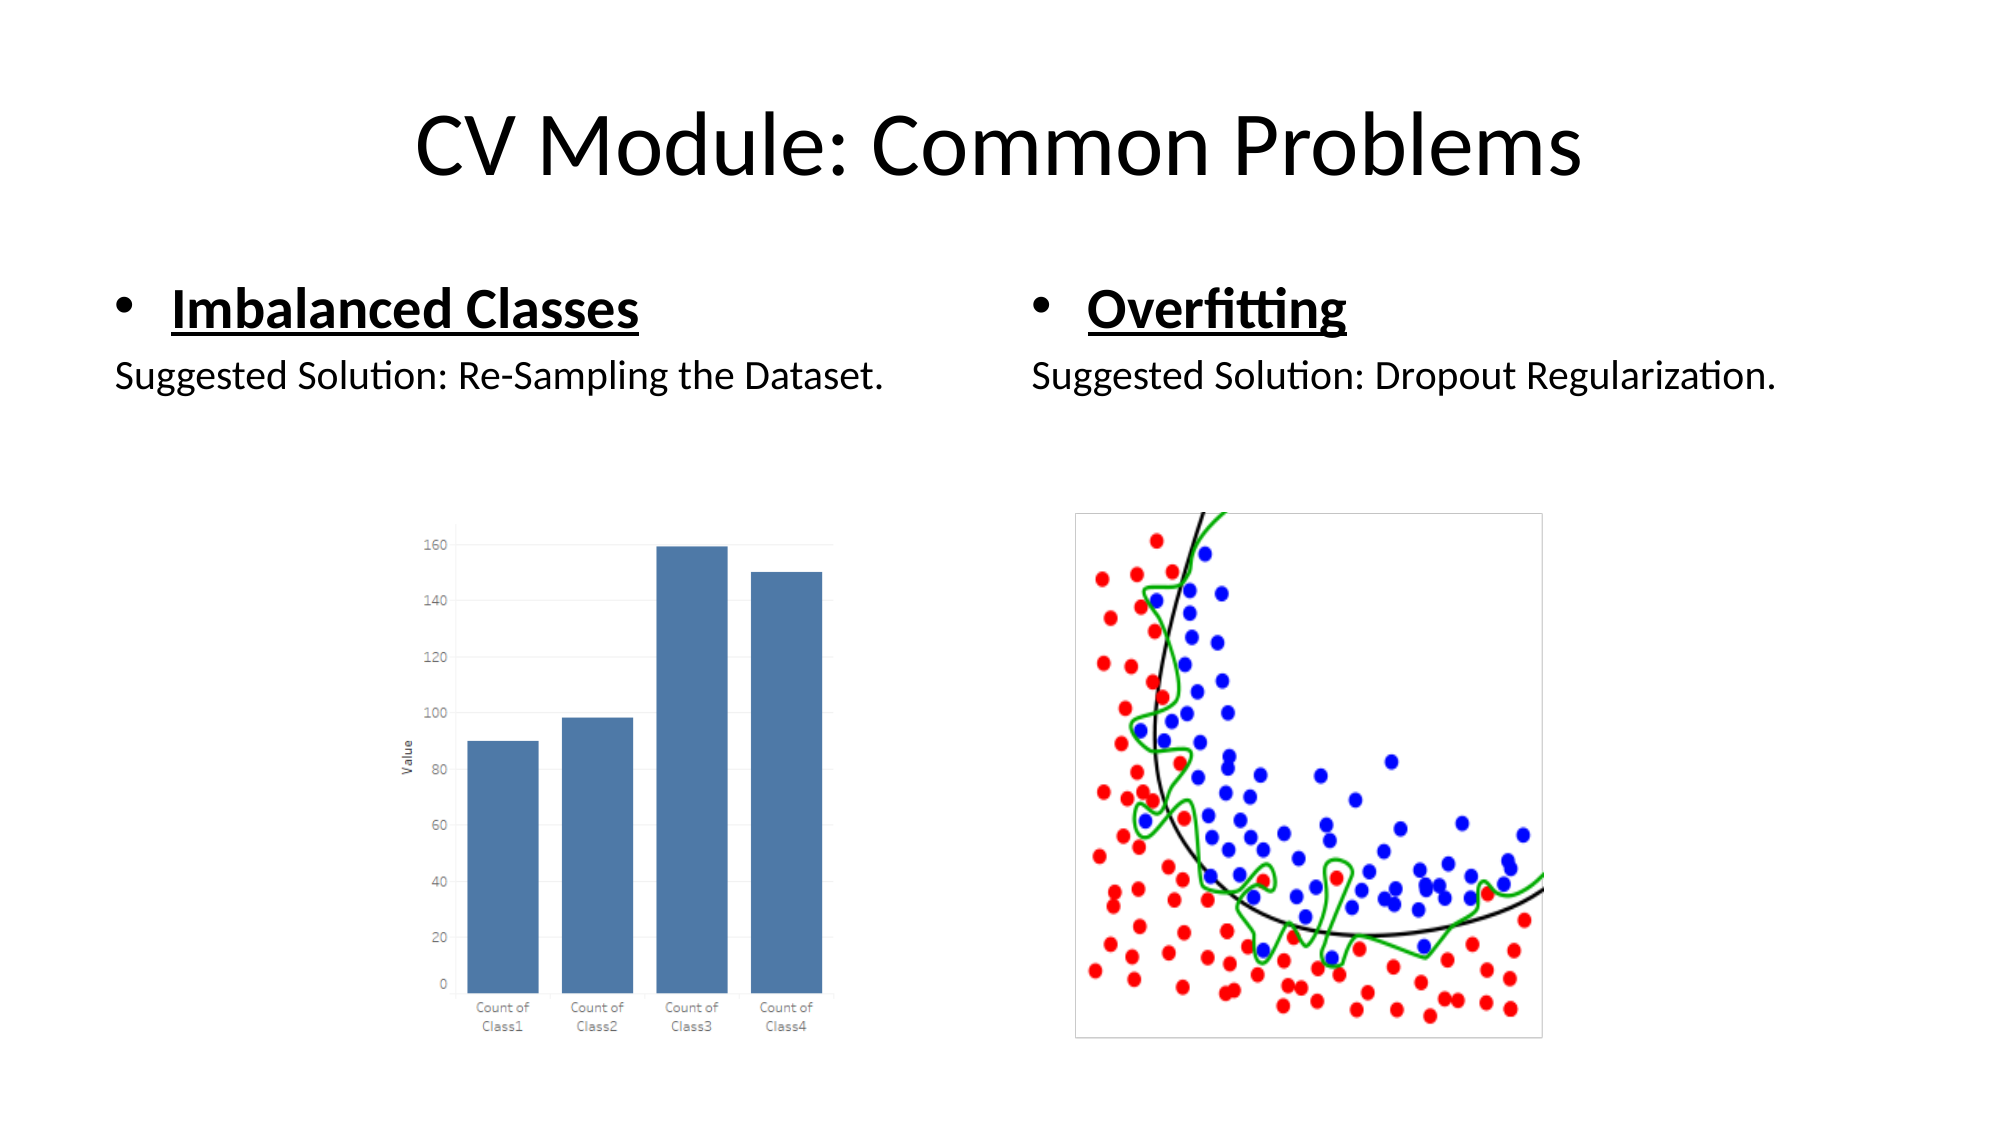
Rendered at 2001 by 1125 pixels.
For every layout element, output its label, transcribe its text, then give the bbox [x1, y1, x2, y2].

list Imbalanced Classes Suggested Solution: Re-Sampling the Dataset. [99, 262, 984, 1005]
picture [1074, 512, 1544, 1040]
picture [383, 512, 850, 1040]
list Overfitting Suggested Solution: Dropout Regularization. [1016, 262, 1900, 1005]
title CV Module: Common Problems [99, 45, 1900, 233]
